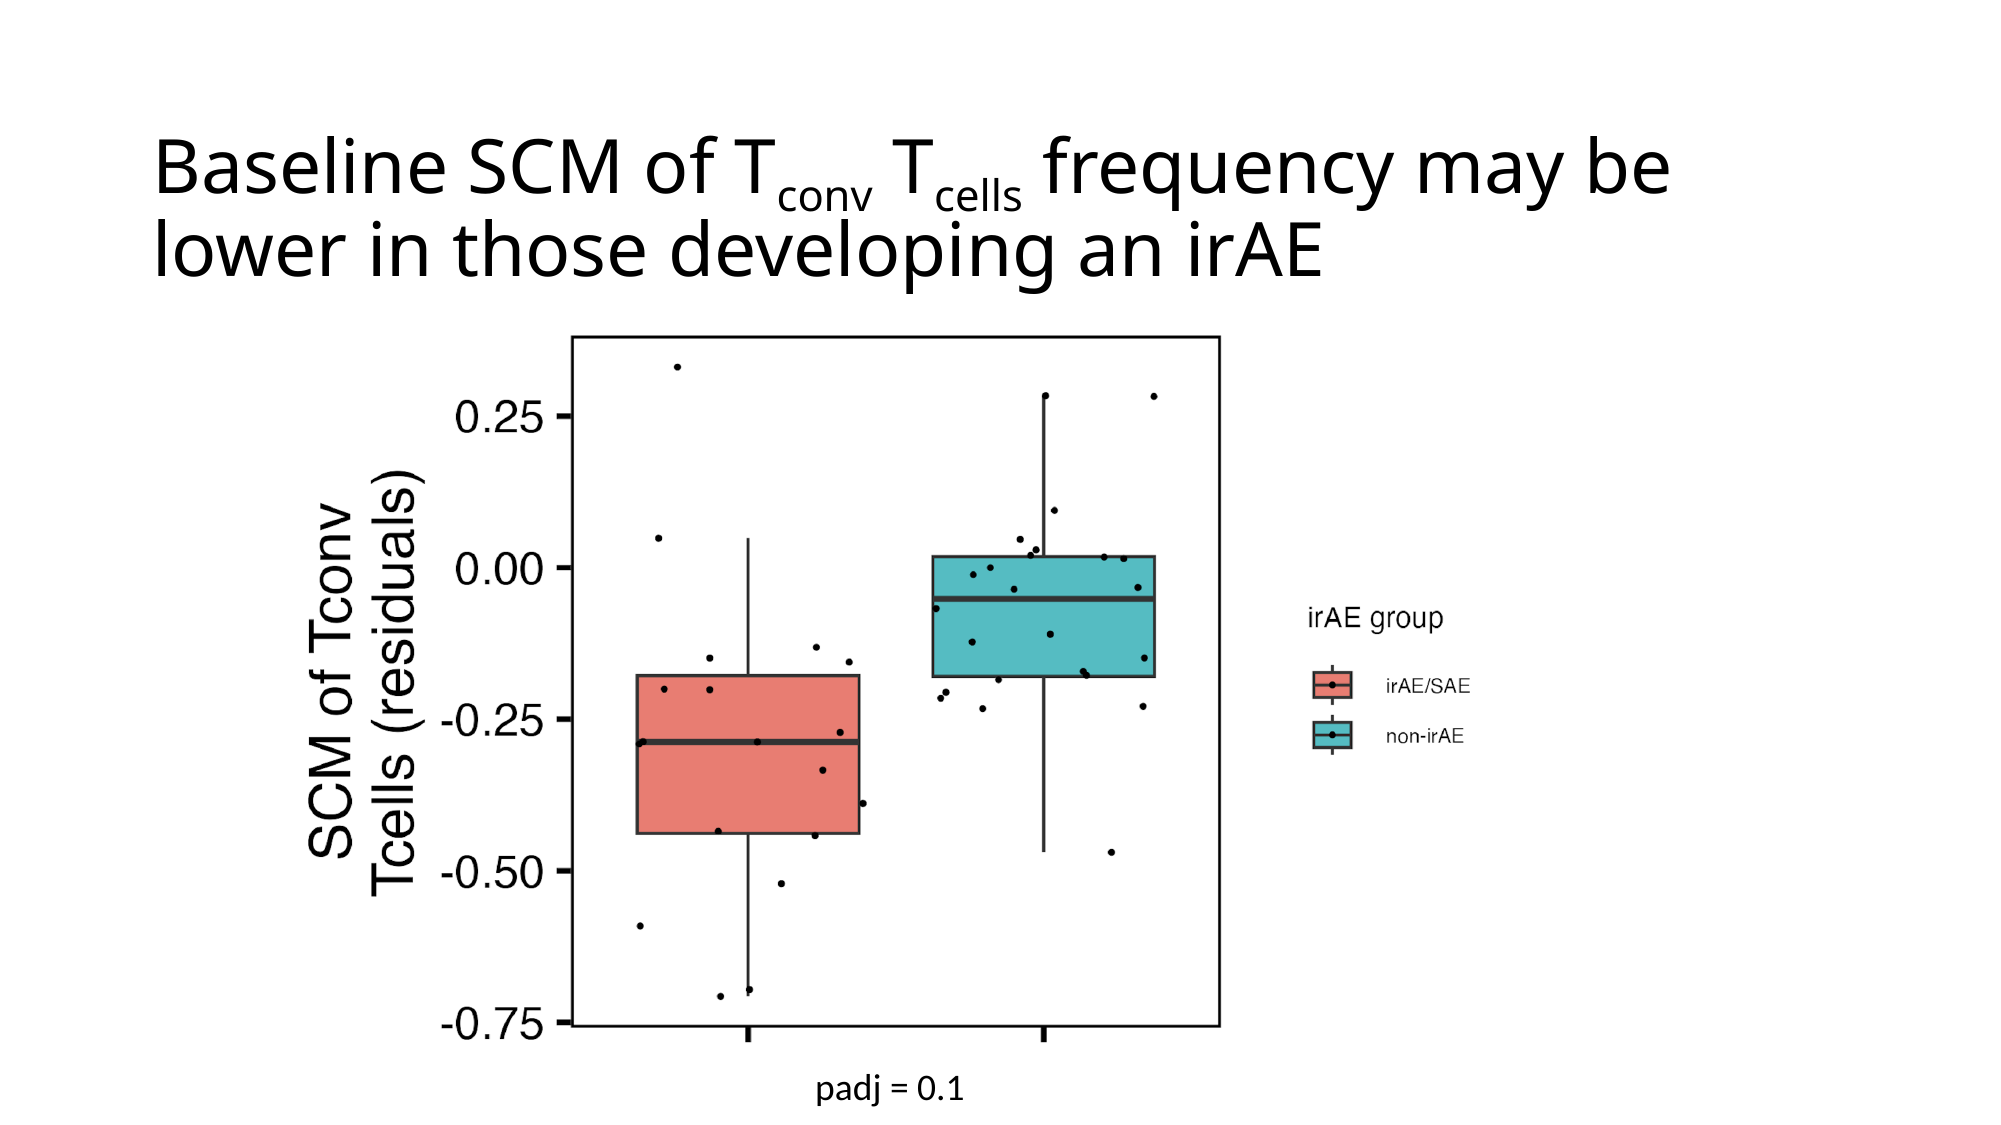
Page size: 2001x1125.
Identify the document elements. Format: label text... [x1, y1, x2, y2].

text_box padj = 0.1 [800, 1086, 980, 1115]
picture [286, 314, 1491, 1086]
title Baseline SCM of Tconv Tcells frequency may be lower in those developing an irAE [137, 97, 1843, 315]
